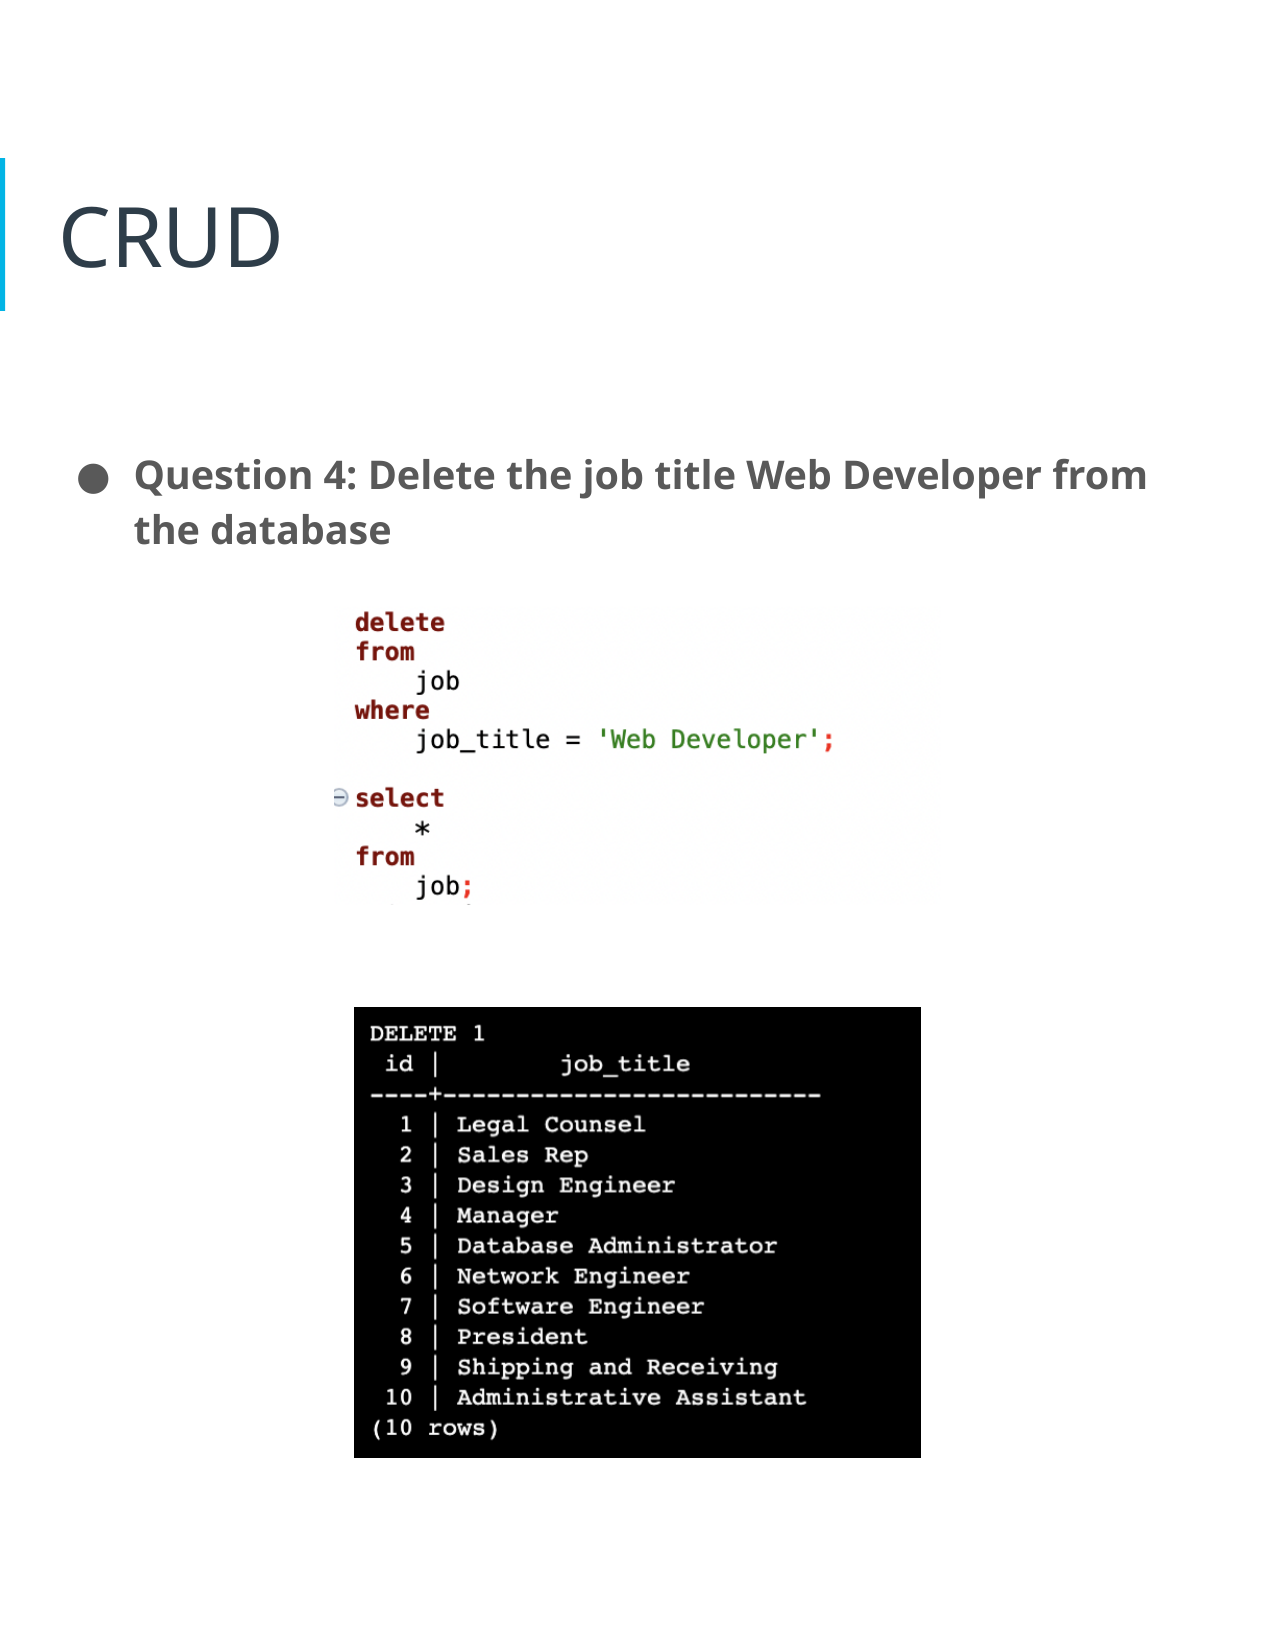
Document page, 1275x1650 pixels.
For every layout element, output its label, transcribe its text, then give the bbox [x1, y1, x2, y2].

title CRUD [43, 142, 1232, 327]
picture [334, 606, 941, 905]
picture [353, 1006, 921, 1458]
list Question 4: Delete the job title Web Developer from the database [43, 347, 1232, 1616]
